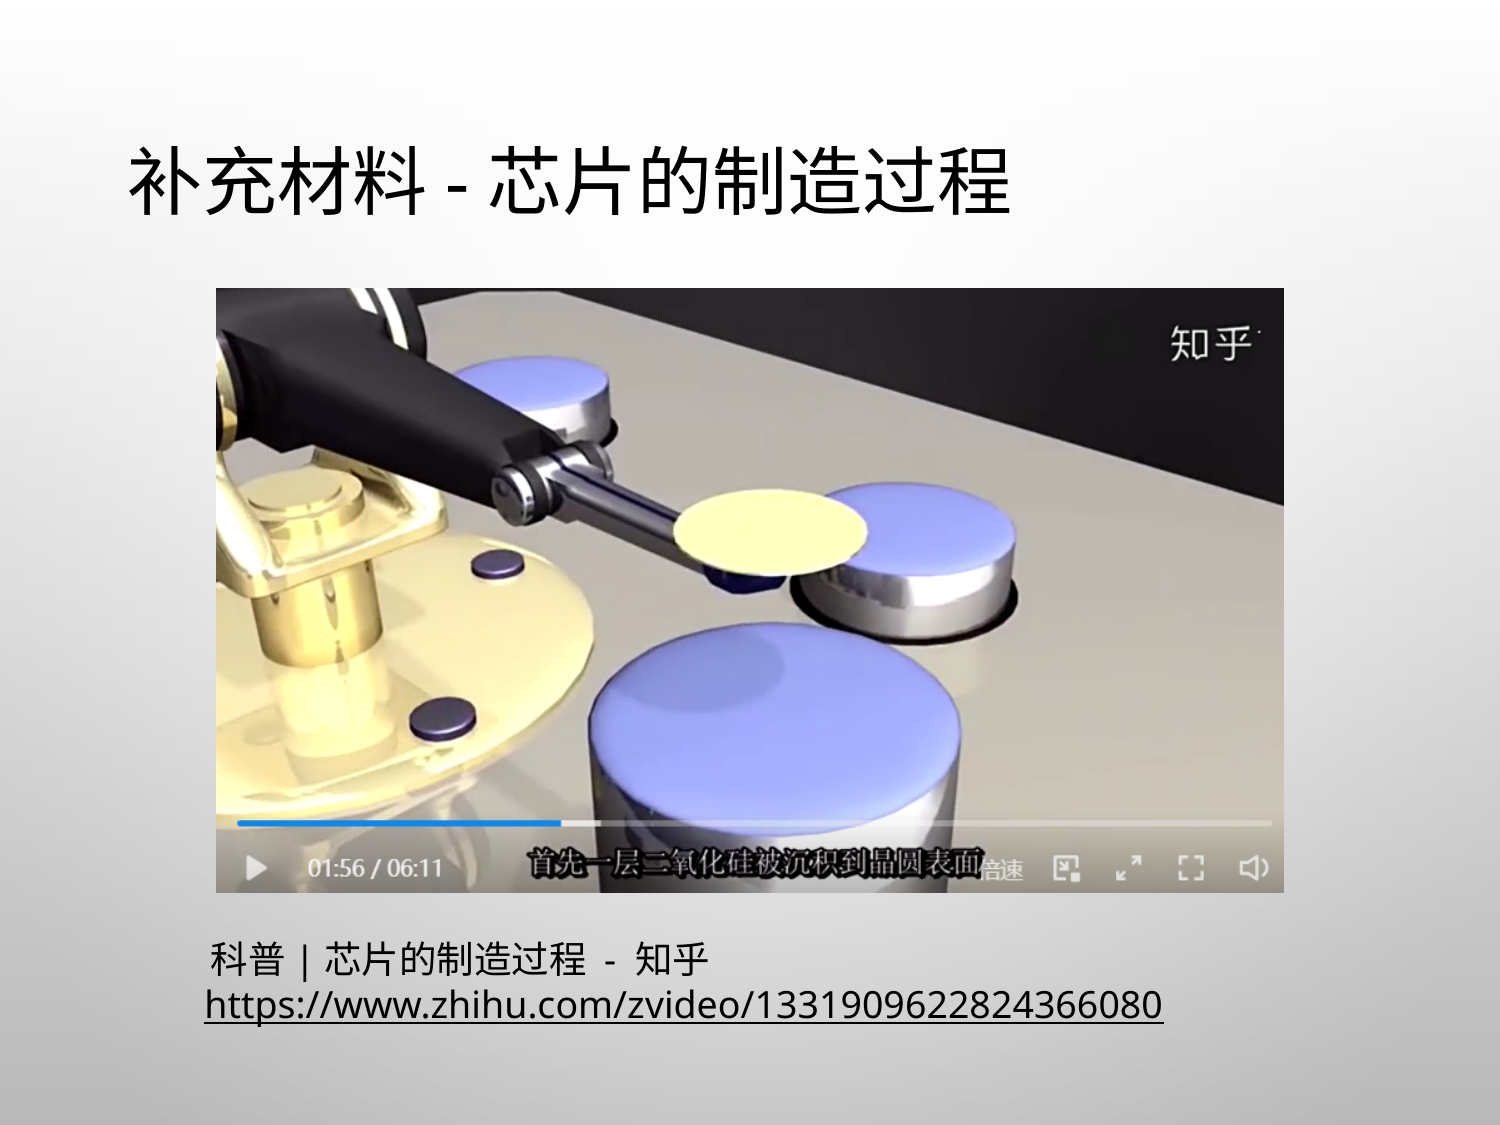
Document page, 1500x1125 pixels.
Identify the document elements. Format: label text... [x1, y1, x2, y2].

text_box 科普|芯片的制造过程 - 知乎 https://www.zhihu.com/zvideo/1331909622824366080 [123, 928, 1247, 1040]
picture [0, 0, 1500, 1125]
title 补充材料-芯片的制造过程 [112, 54, 1388, 317]
